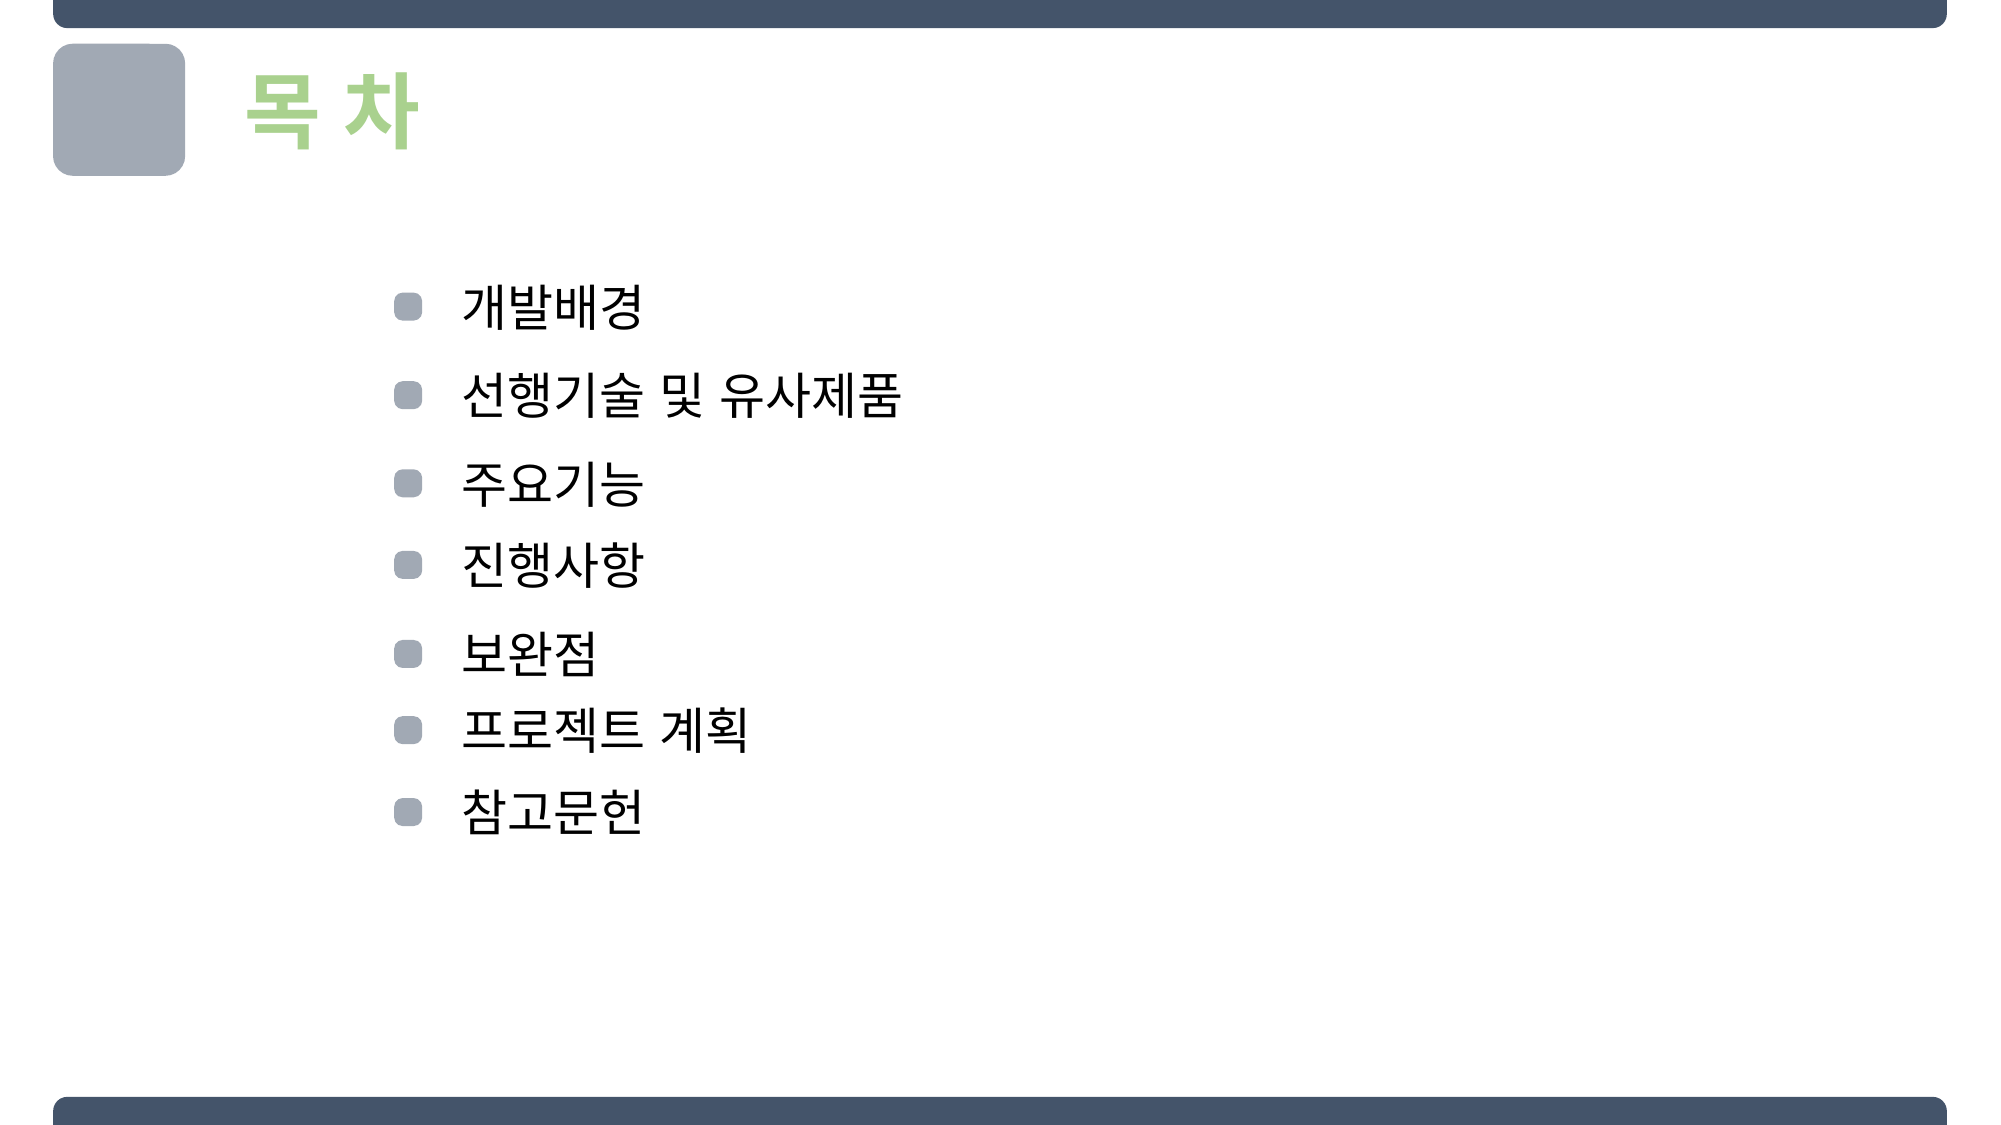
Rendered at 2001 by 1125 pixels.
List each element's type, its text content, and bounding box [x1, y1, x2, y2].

text_box 프로젝트 계획 [446, 692, 1369, 768]
text_box [393, 468, 424, 499]
text_box [51, 42, 187, 177]
text_box [393, 796, 424, 828]
text_box 참고문헌 [446, 774, 1369, 849]
text_box [52, 1095, 1948, 1125]
text_box 선행기술 및 유사제품 [446, 357, 1369, 432]
text_box [393, 715, 424, 746]
text_box [393, 638, 424, 670]
text_box 보완점 [446, 616, 1369, 691]
text_box [393, 291, 424, 322]
text_box 개발배경 [446, 268, 1369, 344]
text_box 목 차 [229, 51, 436, 167]
text_box 주요기능 [446, 445, 1369, 521]
text_box [52, 0, 1948, 30]
text_box 진행사항 [446, 527, 1369, 603]
text_box [393, 549, 424, 580]
text_box [393, 380, 424, 411]
